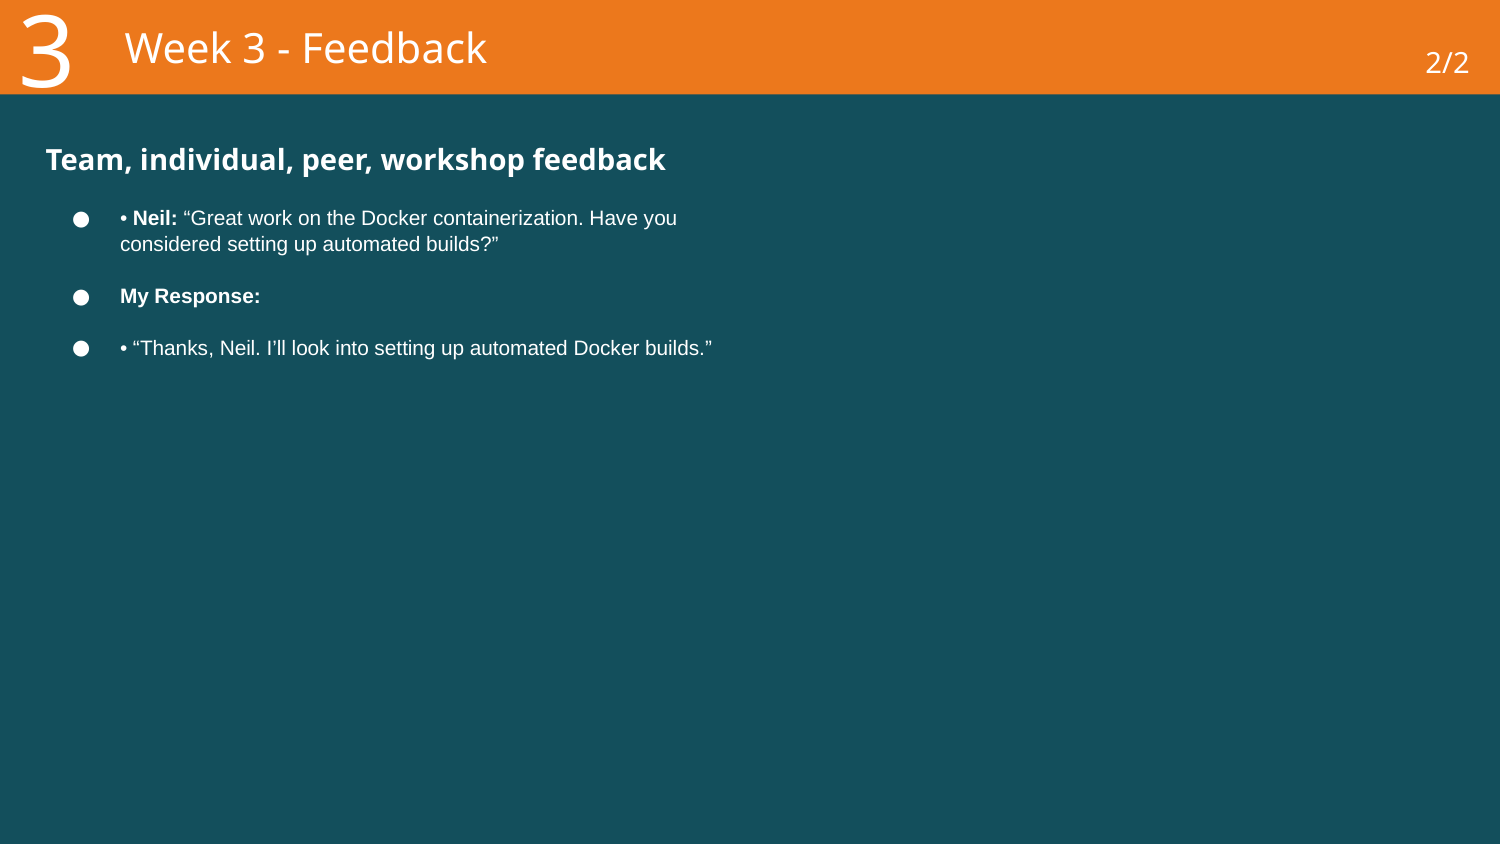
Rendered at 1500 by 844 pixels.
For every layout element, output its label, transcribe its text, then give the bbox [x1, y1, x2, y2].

title 2/2 [1159, 0, 1485, 95]
subtitle Team, individual, peer, workshop feedback [30, 124, 735, 189]
list • Neil: “Great work on the Docker containerization. Have you considered setting up automated builds?” My Response: • “Thanks, Neil. I’ll look into setting up automated Docker builds.” [30, 189, 735, 815]
title 3 [0, 0, 95, 94]
title Week 3 - Feedback [109, 0, 1010, 94]
